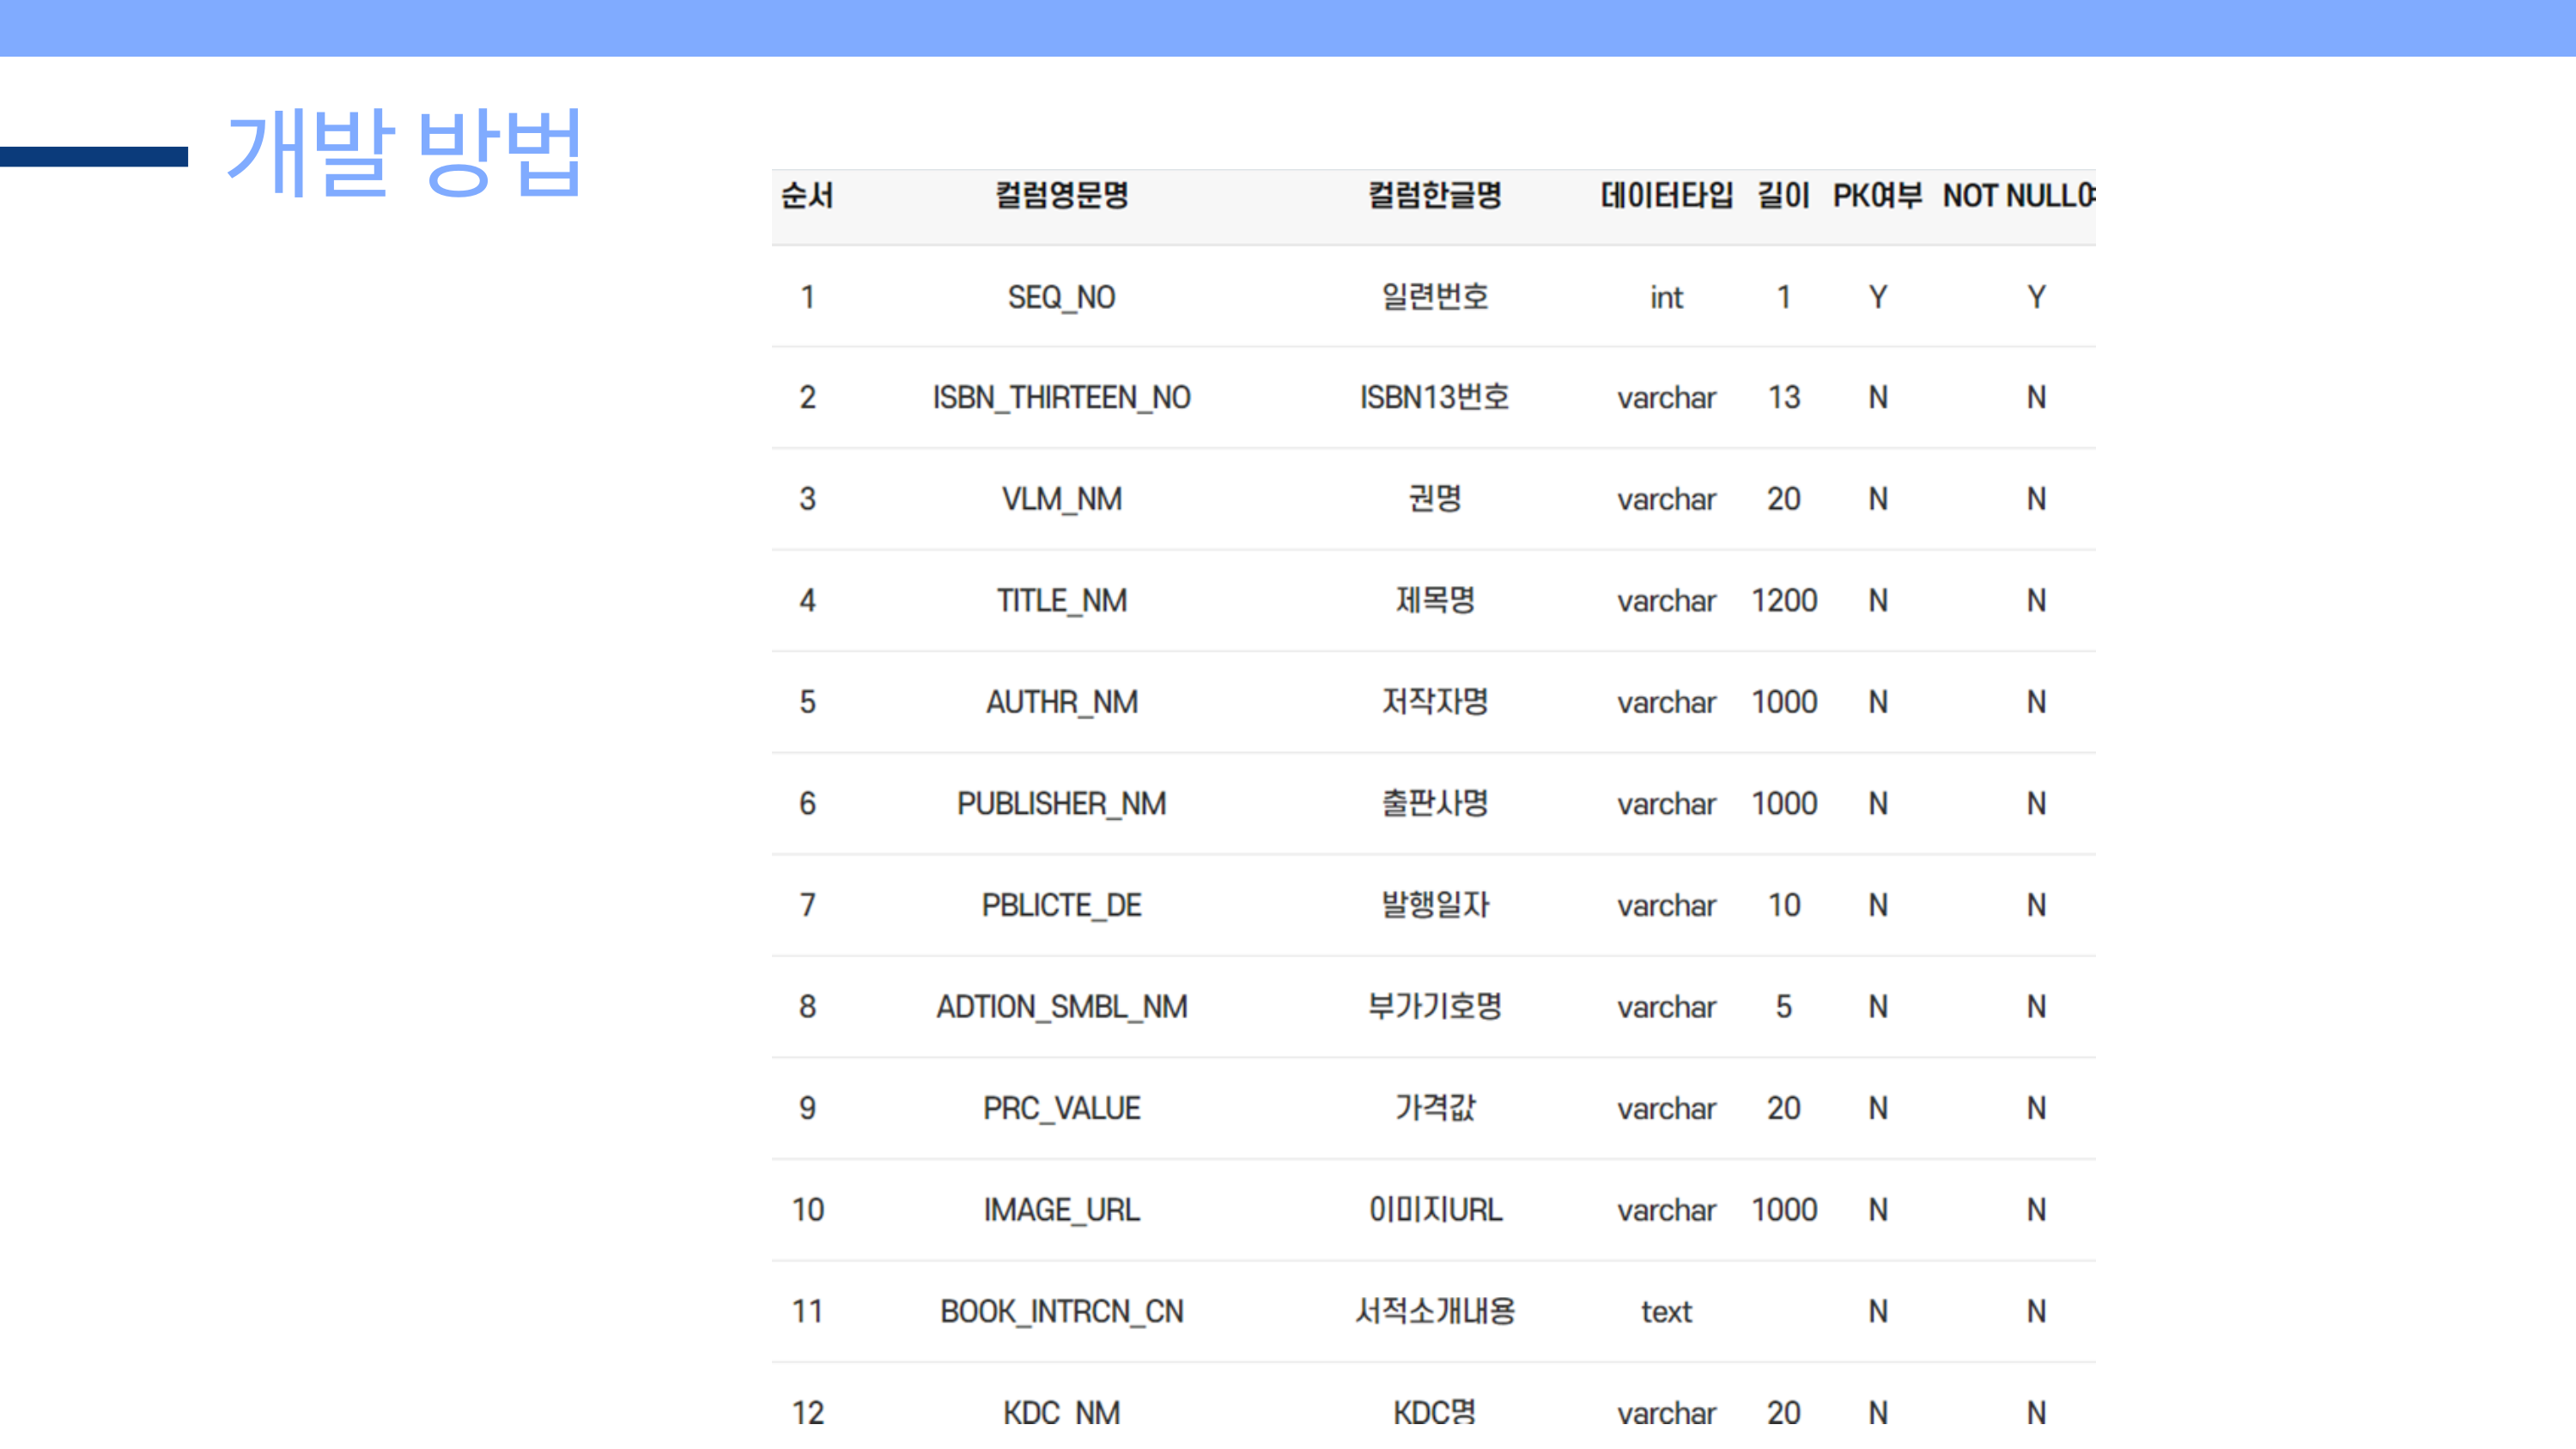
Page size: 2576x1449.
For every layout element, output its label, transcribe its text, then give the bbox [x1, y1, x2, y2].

text_box 개발 방법 [222, 91, 1154, 210]
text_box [0, 0, 2576, 58]
picture [771, 169, 2096, 1424]
